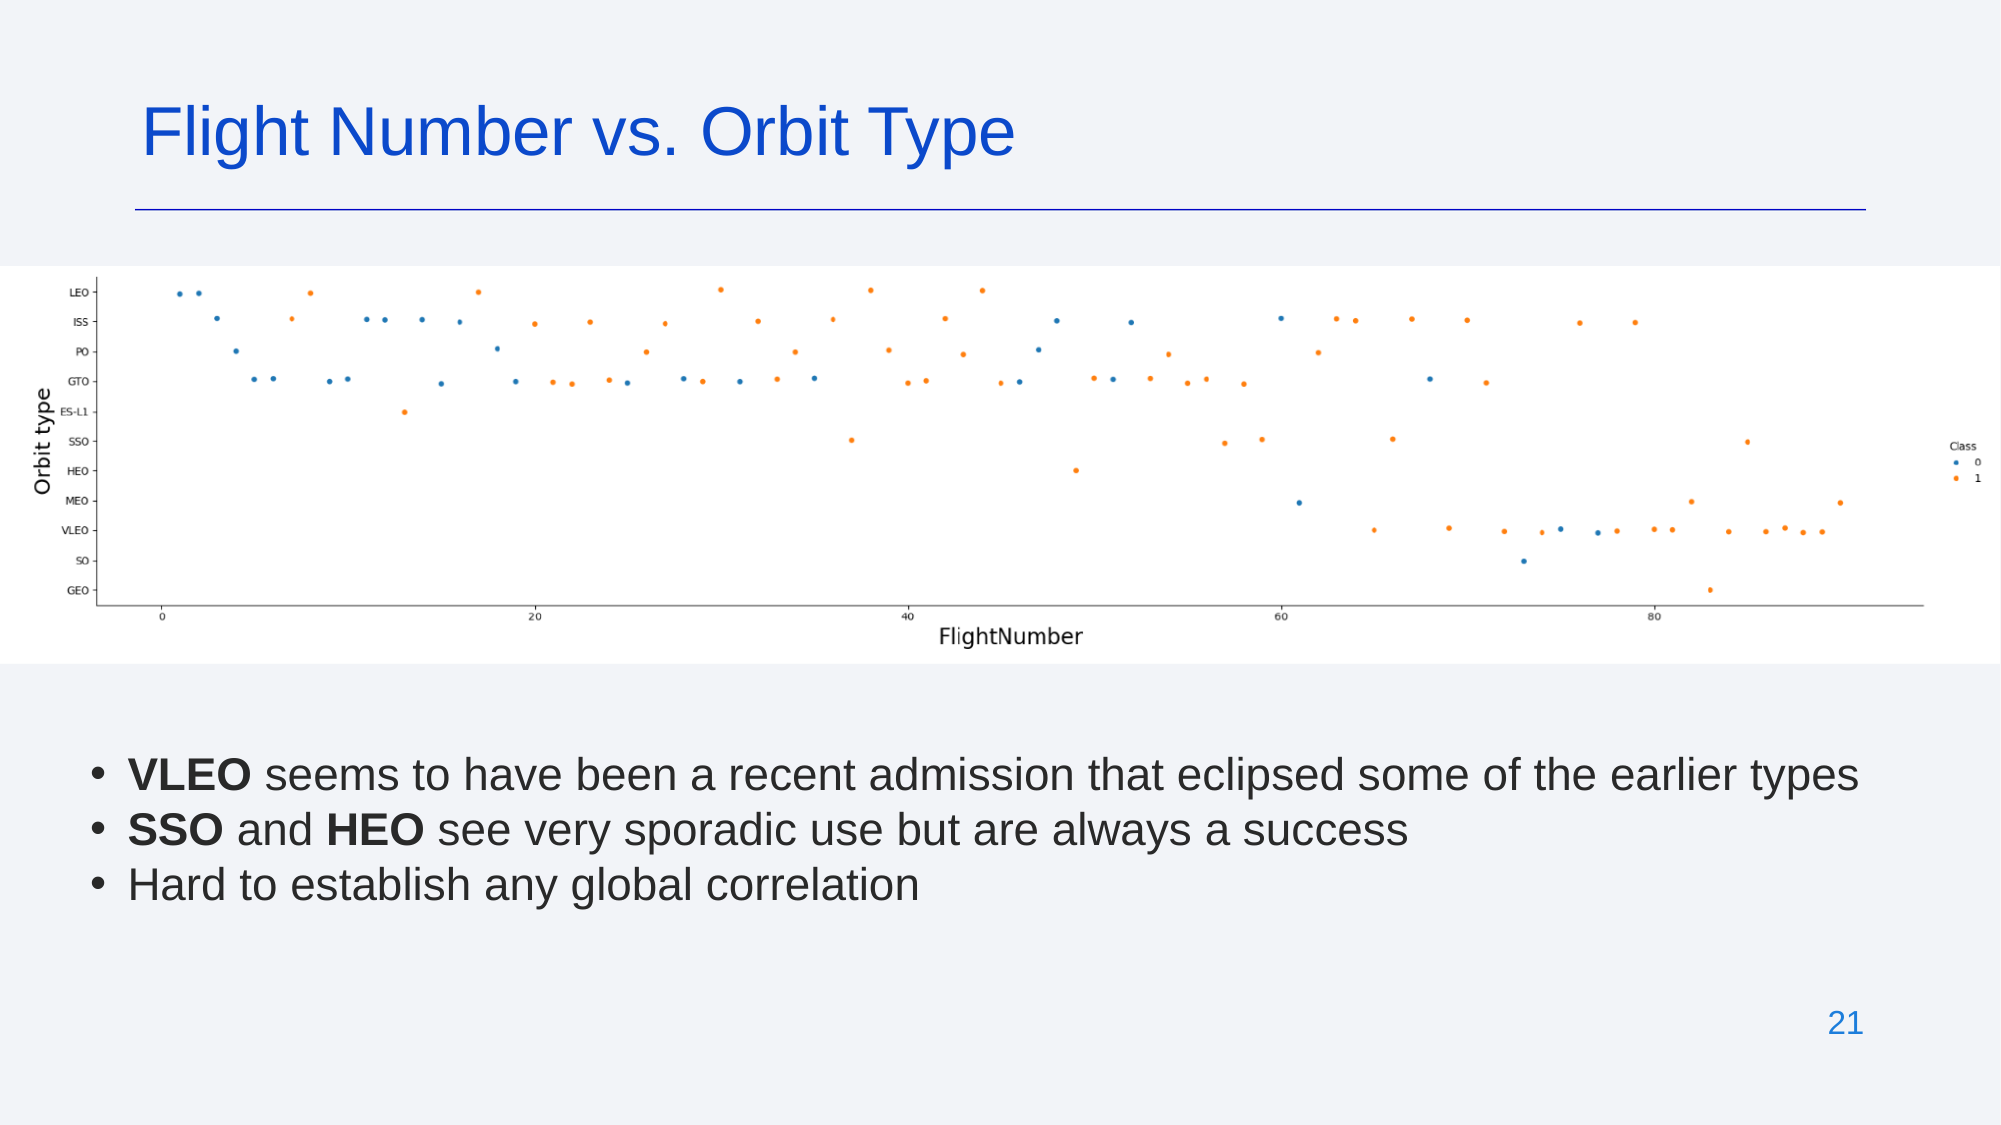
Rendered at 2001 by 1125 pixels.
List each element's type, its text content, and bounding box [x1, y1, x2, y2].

list VLEO seems to have been a recent admission that eclipsed some of the earlier types SSO and HEO see very sporadic use but are always a success Hard to establish any global correlation [75, 737, 1903, 1125]
picture [0, 0, 2001, 1125]
text_box Flight Number vs. Orbit Type [126, 88, 1852, 179]
